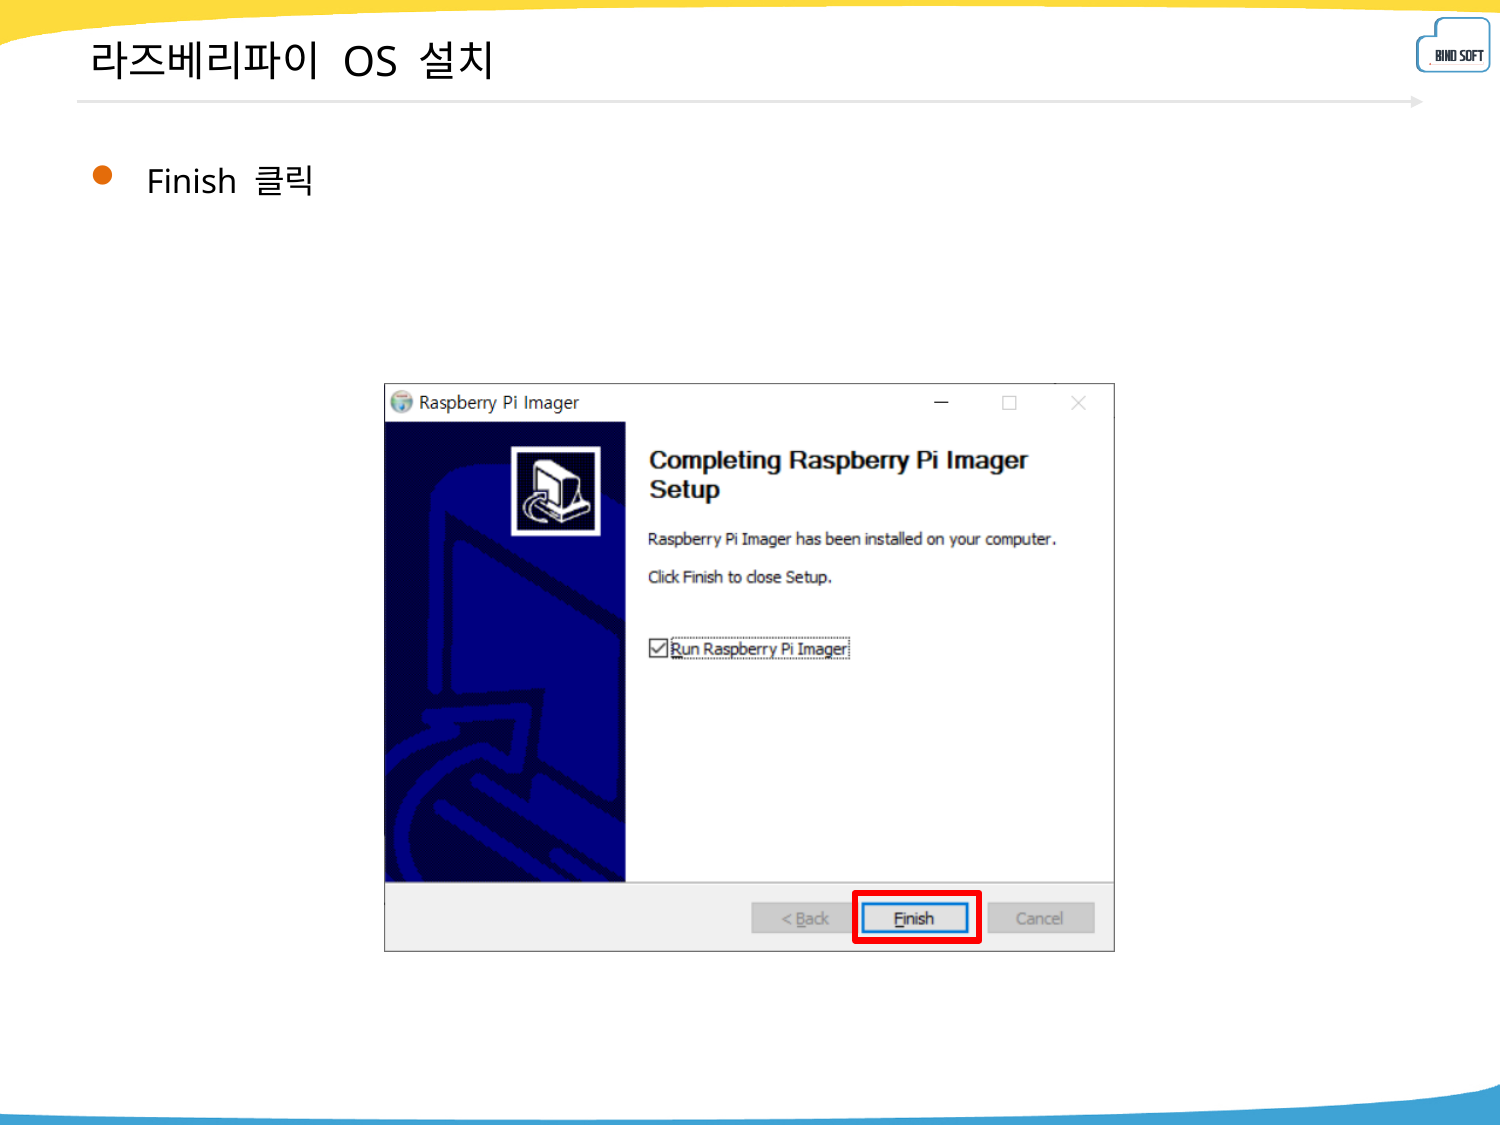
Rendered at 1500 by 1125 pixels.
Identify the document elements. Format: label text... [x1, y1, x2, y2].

picture [0, 0, 1500, 74]
title 라즈베리파이 OS 설치 [75, 11, 1425, 108]
list Finish 클릭 [75, 152, 1425, 1055]
picture [0, 1084, 1500, 1125]
picture [384, 383, 1116, 953]
